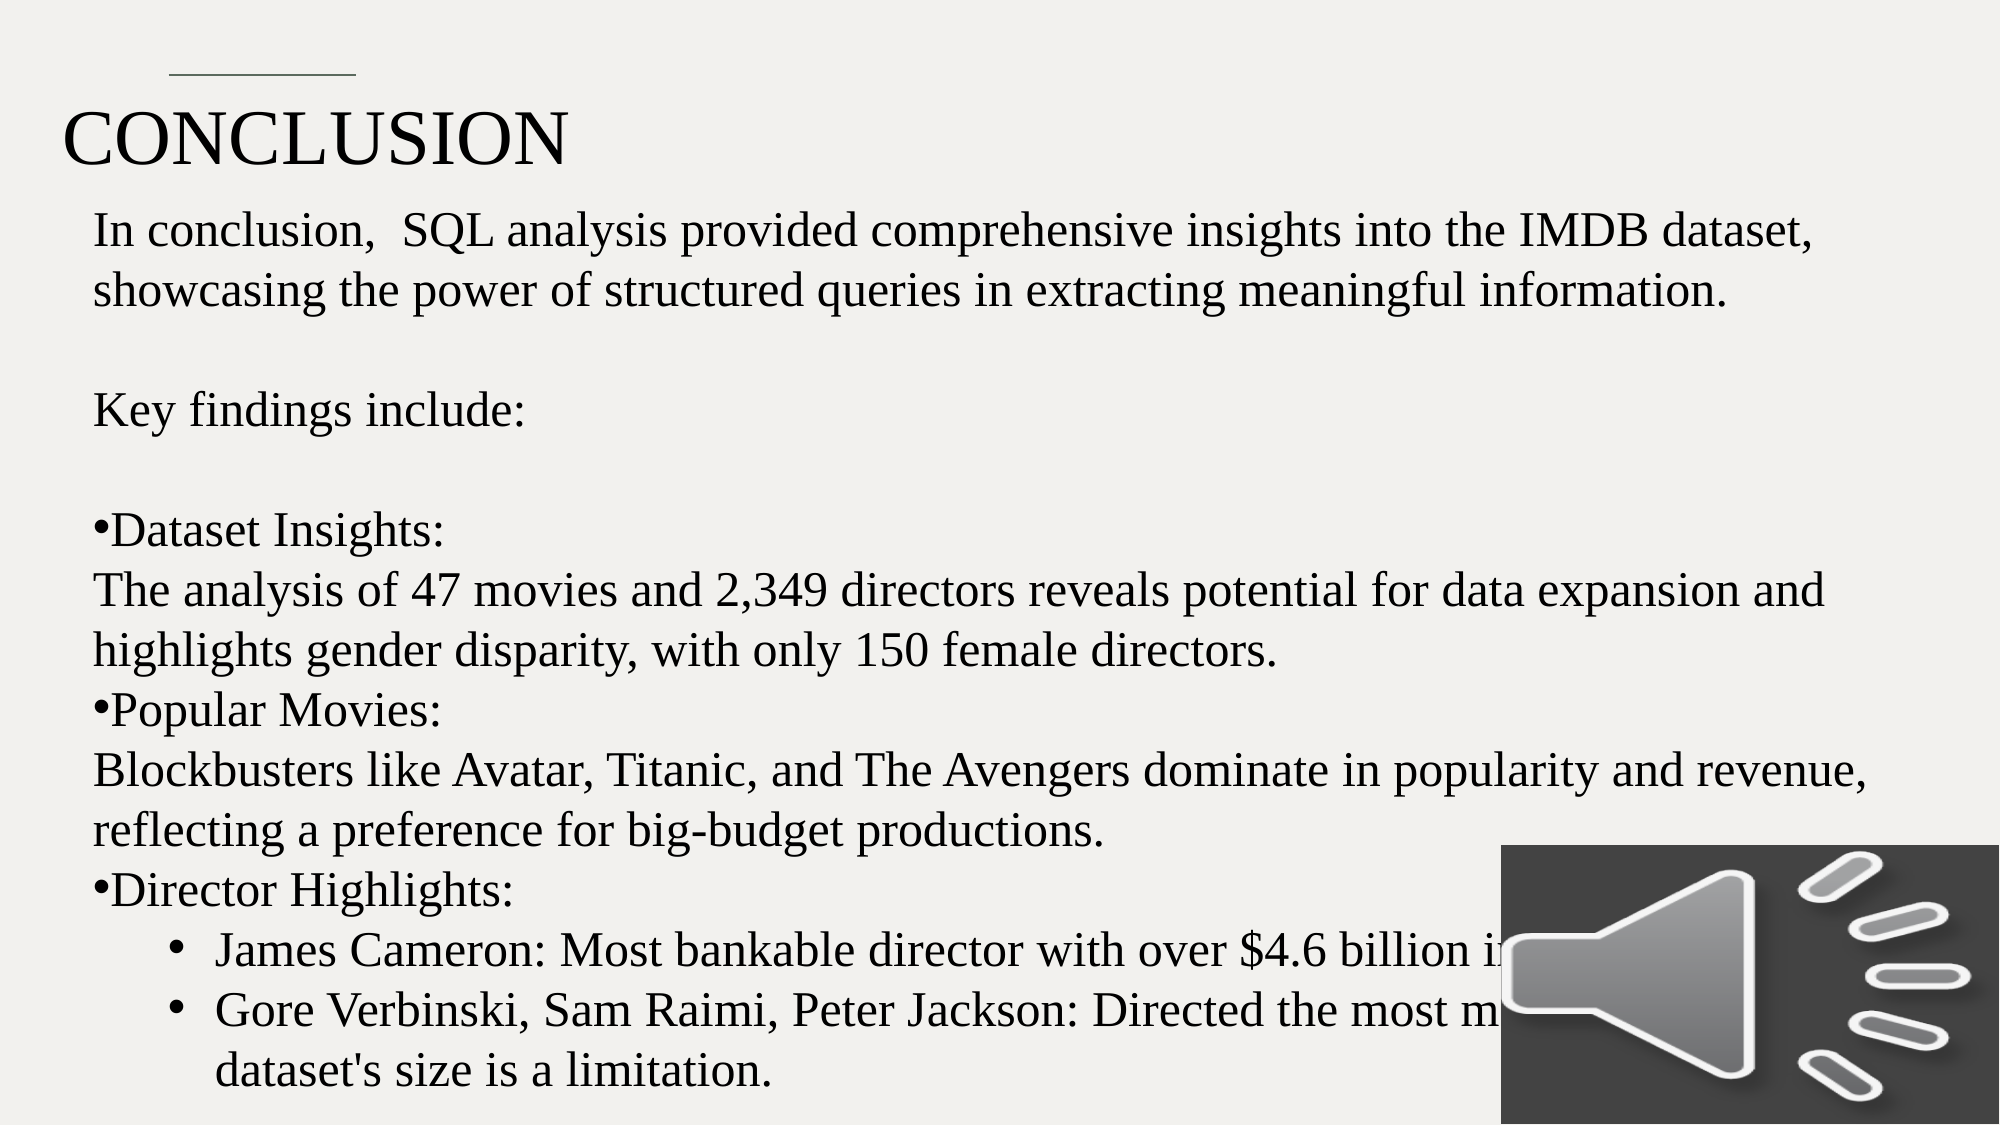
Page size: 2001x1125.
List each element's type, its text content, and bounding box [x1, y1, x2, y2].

title CONCLUSION [47, 88, 876, 190]
picture [1499, 843, 2000, 1125]
text_box In conclusion, SQL analysis provided comprehensive insights into the IMDB dataset, showcasing the power of structured queries in extracting meaningful information. Key findings include: Dataset Insights: The analysis of 47 movies and 2,349 directors reveals potential for data expansion and highlights gender disparity, with only 150 female directors. Popular Movies: Blockbusters like Avatar, Titanic, and The Avengers dominate in popularity and revenue, reflecting a preference for big-budget productions. Director Highlights: James Cameron: Most bankable director with over $4.6 billion in revenue. Gore Verbinski, Sam Raimi, Peter Jackson: Directed the most movies, though the dataset's size is a limitation. [78, 189, 1945, 1104]
